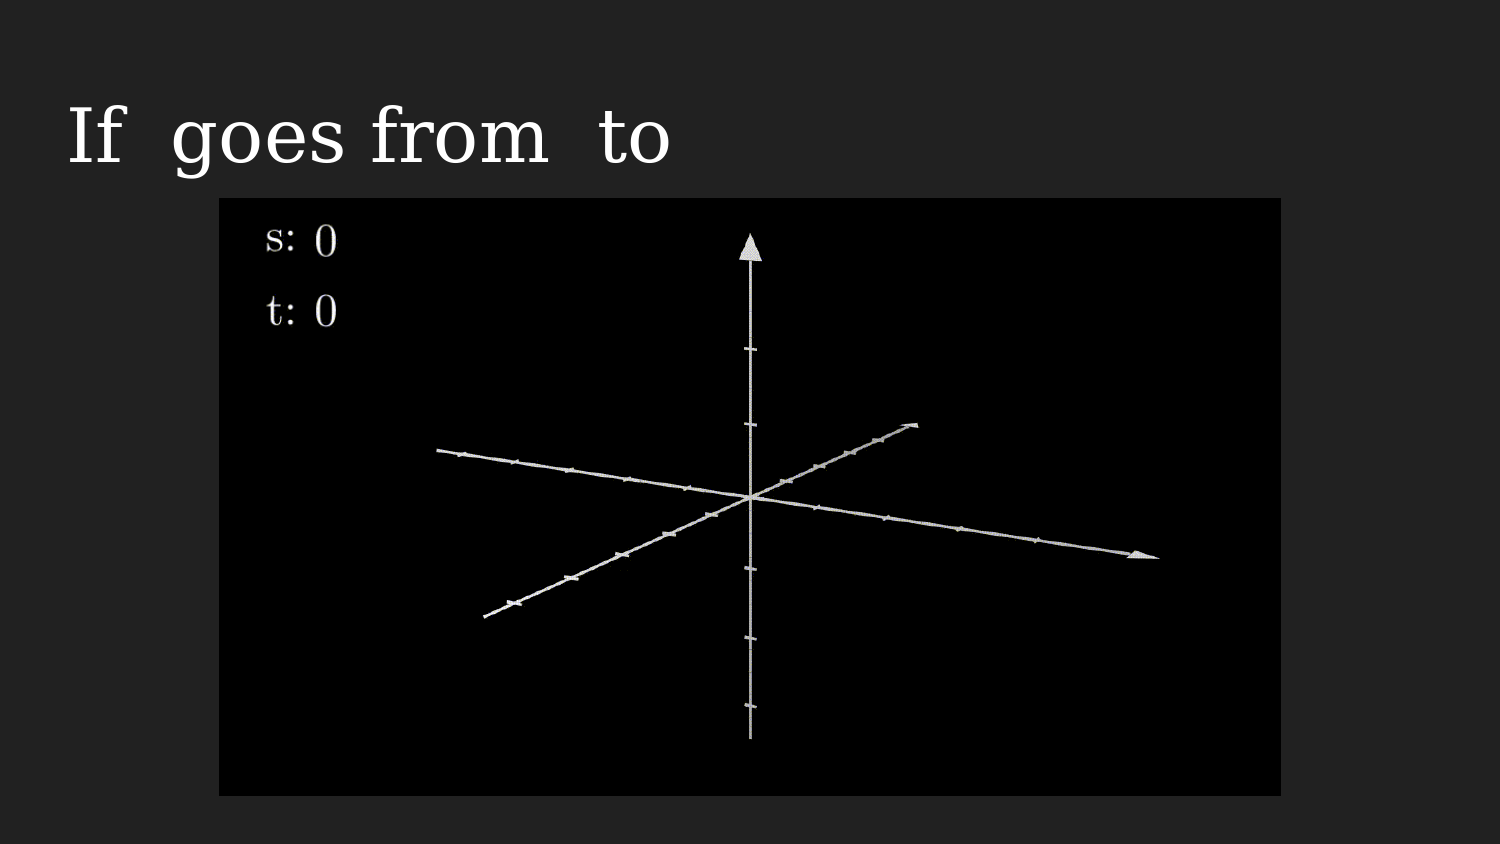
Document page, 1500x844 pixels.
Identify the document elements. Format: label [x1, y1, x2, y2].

picture [219, 198, 1281, 796]
